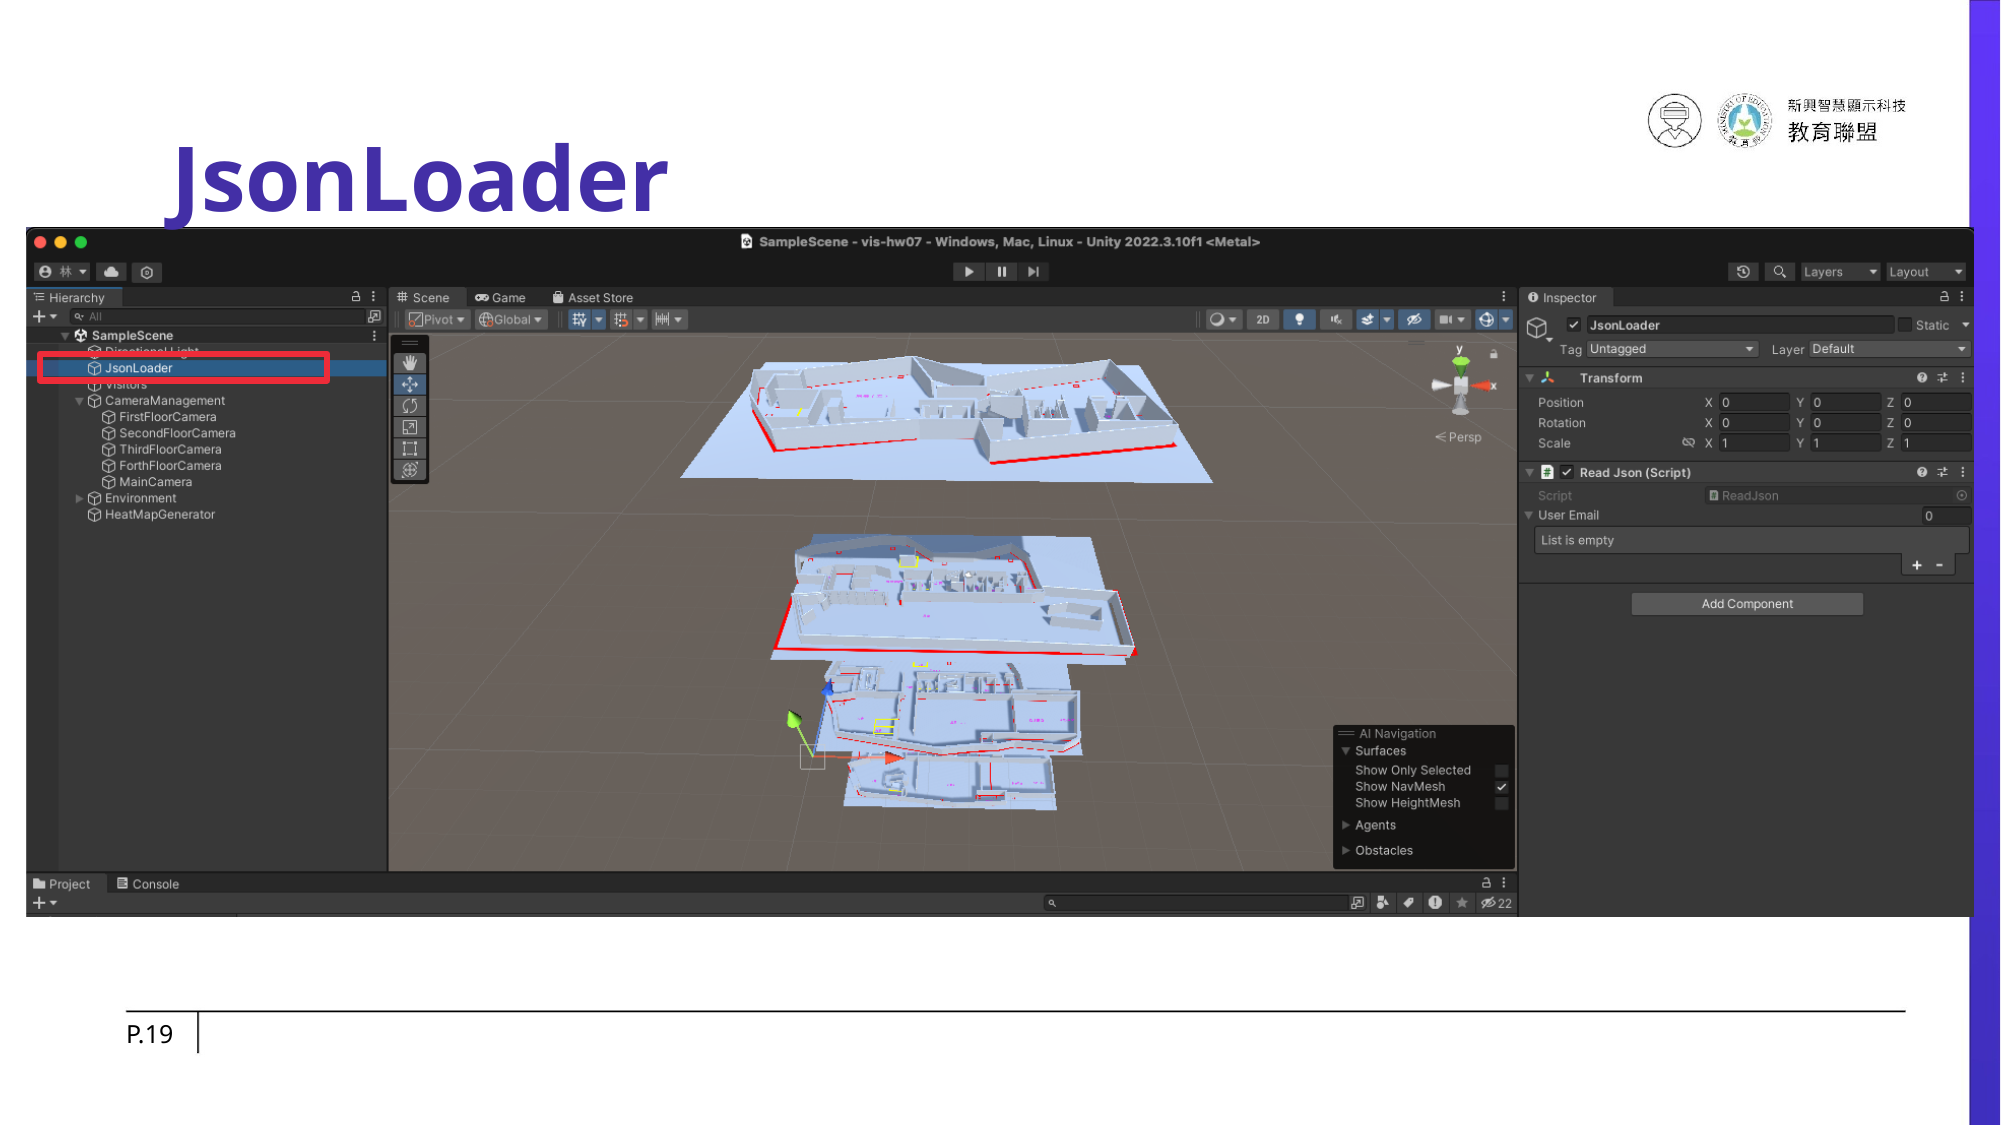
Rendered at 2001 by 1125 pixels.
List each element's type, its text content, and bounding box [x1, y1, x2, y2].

picture [0, 0, 2001, 1125]
title JsonLoader [156, 135, 1592, 225]
slide_number P.‹#› [111, 1016, 204, 1055]
